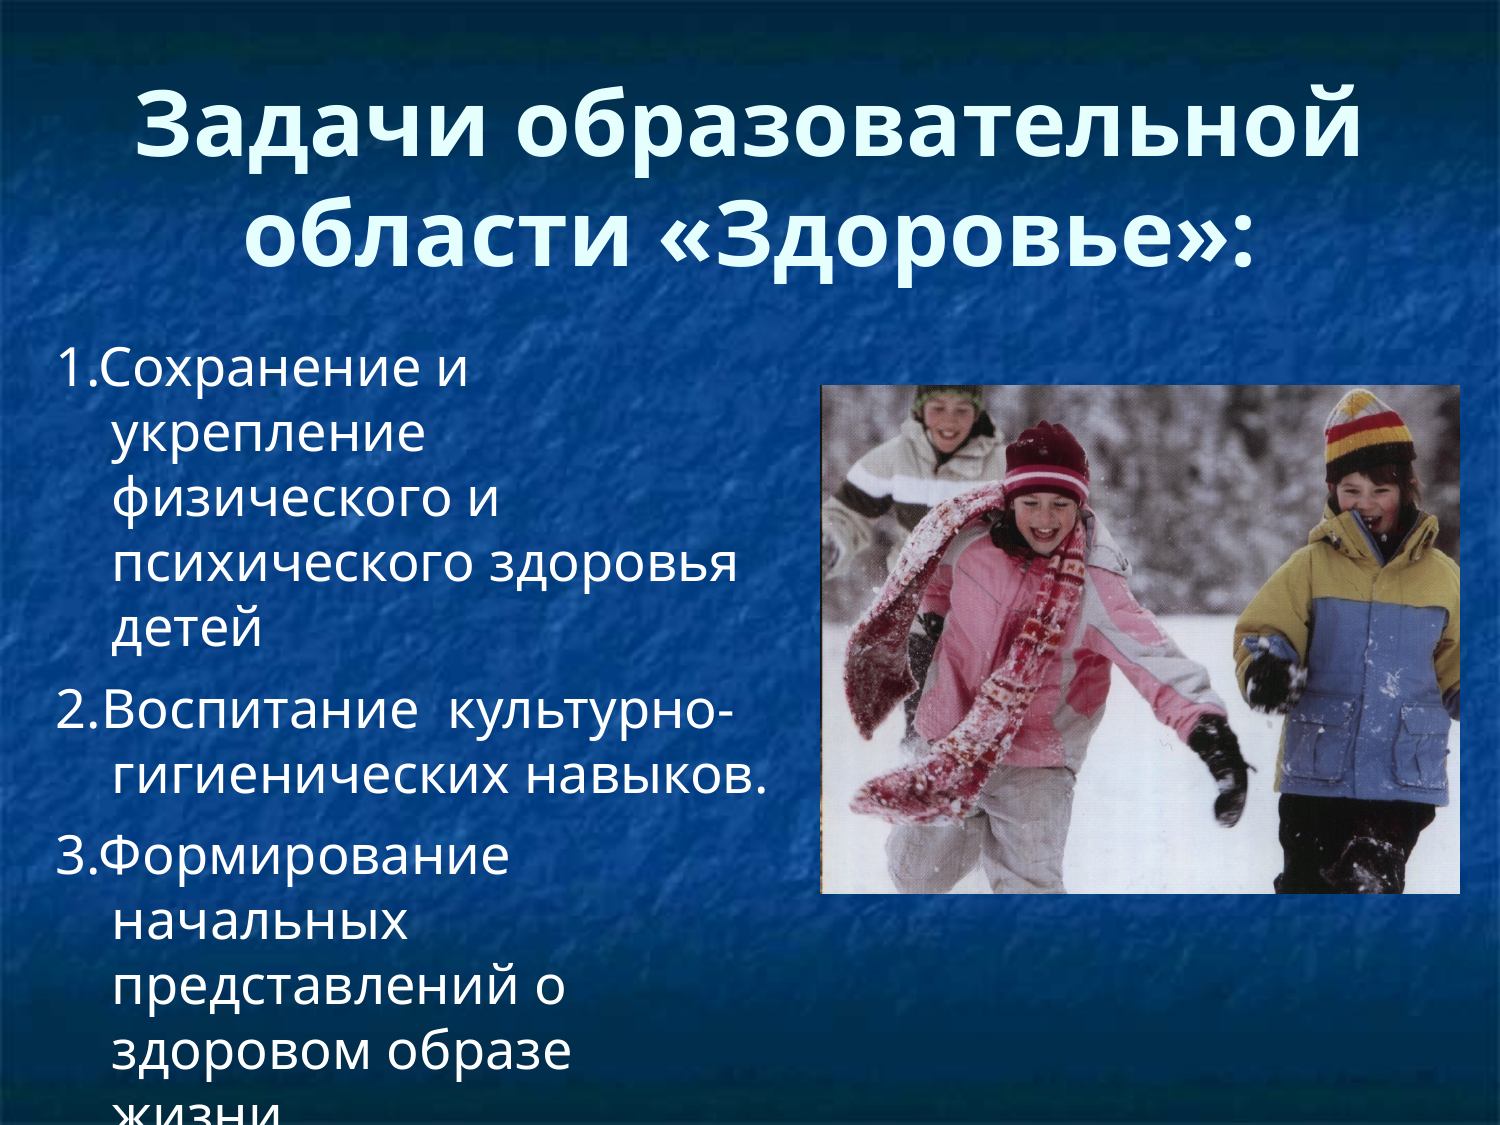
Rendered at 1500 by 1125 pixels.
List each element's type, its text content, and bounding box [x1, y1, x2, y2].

title Задачи образовательной области «Здоровье»: [74, 57, 1425, 293]
list 1.Сохранение и укрепление физического и психического здоровья детей 2.Воспитание культурно-гигиенических навыков. 3.Формирование начальных представлений о здоровом образе жизни. [40, 324, 786, 1000]
picture [0, 0, 1500, 1125]
